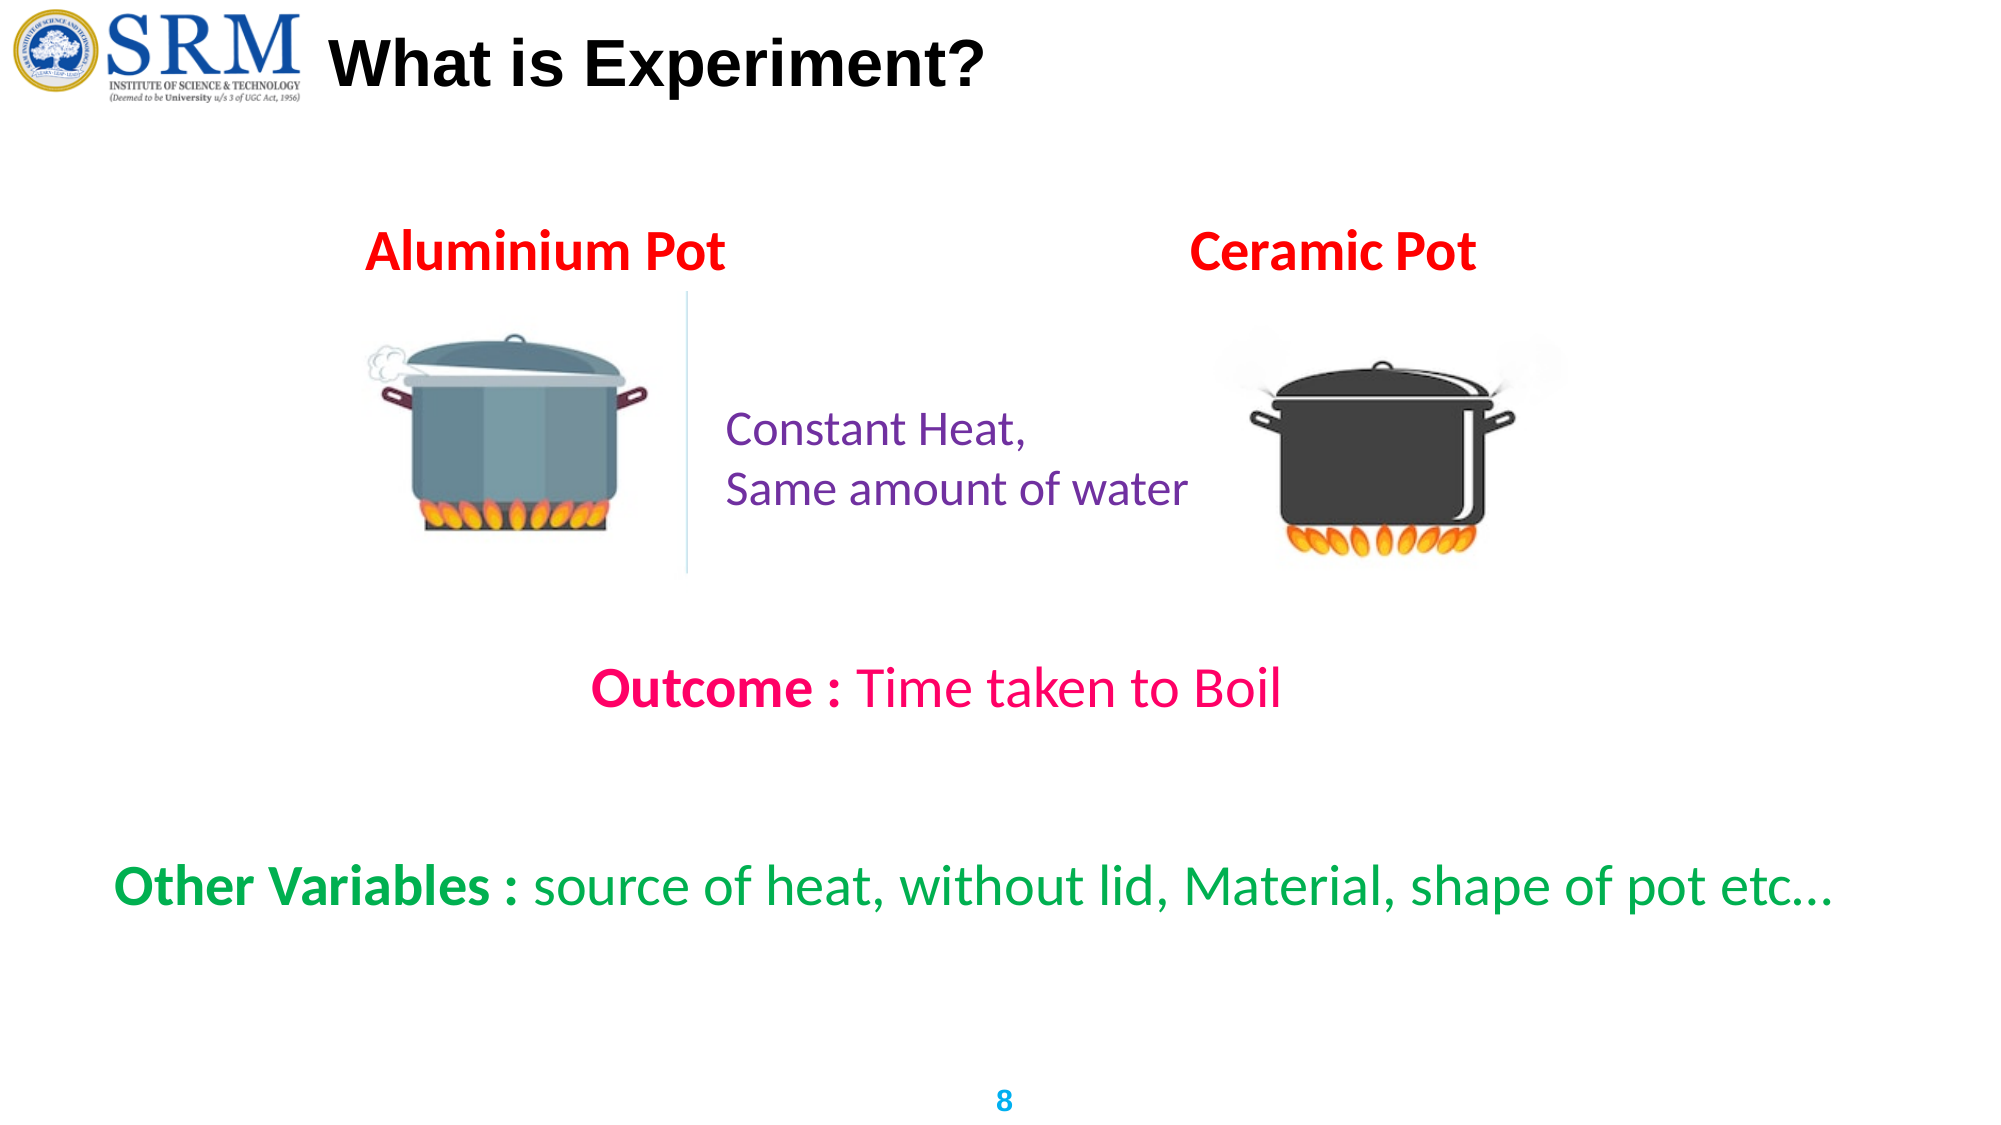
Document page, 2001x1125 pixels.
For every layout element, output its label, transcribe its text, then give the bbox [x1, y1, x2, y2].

text_box Constant Heat, Same amount of water [710, 387, 1194, 523]
picture [1199, 304, 1576, 633]
text_box Outcome : Time taken to Boil [562, 641, 1325, 727]
title What is Experiment? [313, 23, 1998, 95]
picture [1, 0, 309, 119]
text_box Ceramic Pot [1174, 204, 1538, 290]
slide_number 8 [924, 1072, 1085, 1125]
list Other Variables : source of heat, without lid, Material, shape of pot etc… [99, 840, 1900, 1005]
text_box Aluminium Pot [350, 204, 763, 290]
picture [337, 291, 688, 605]
